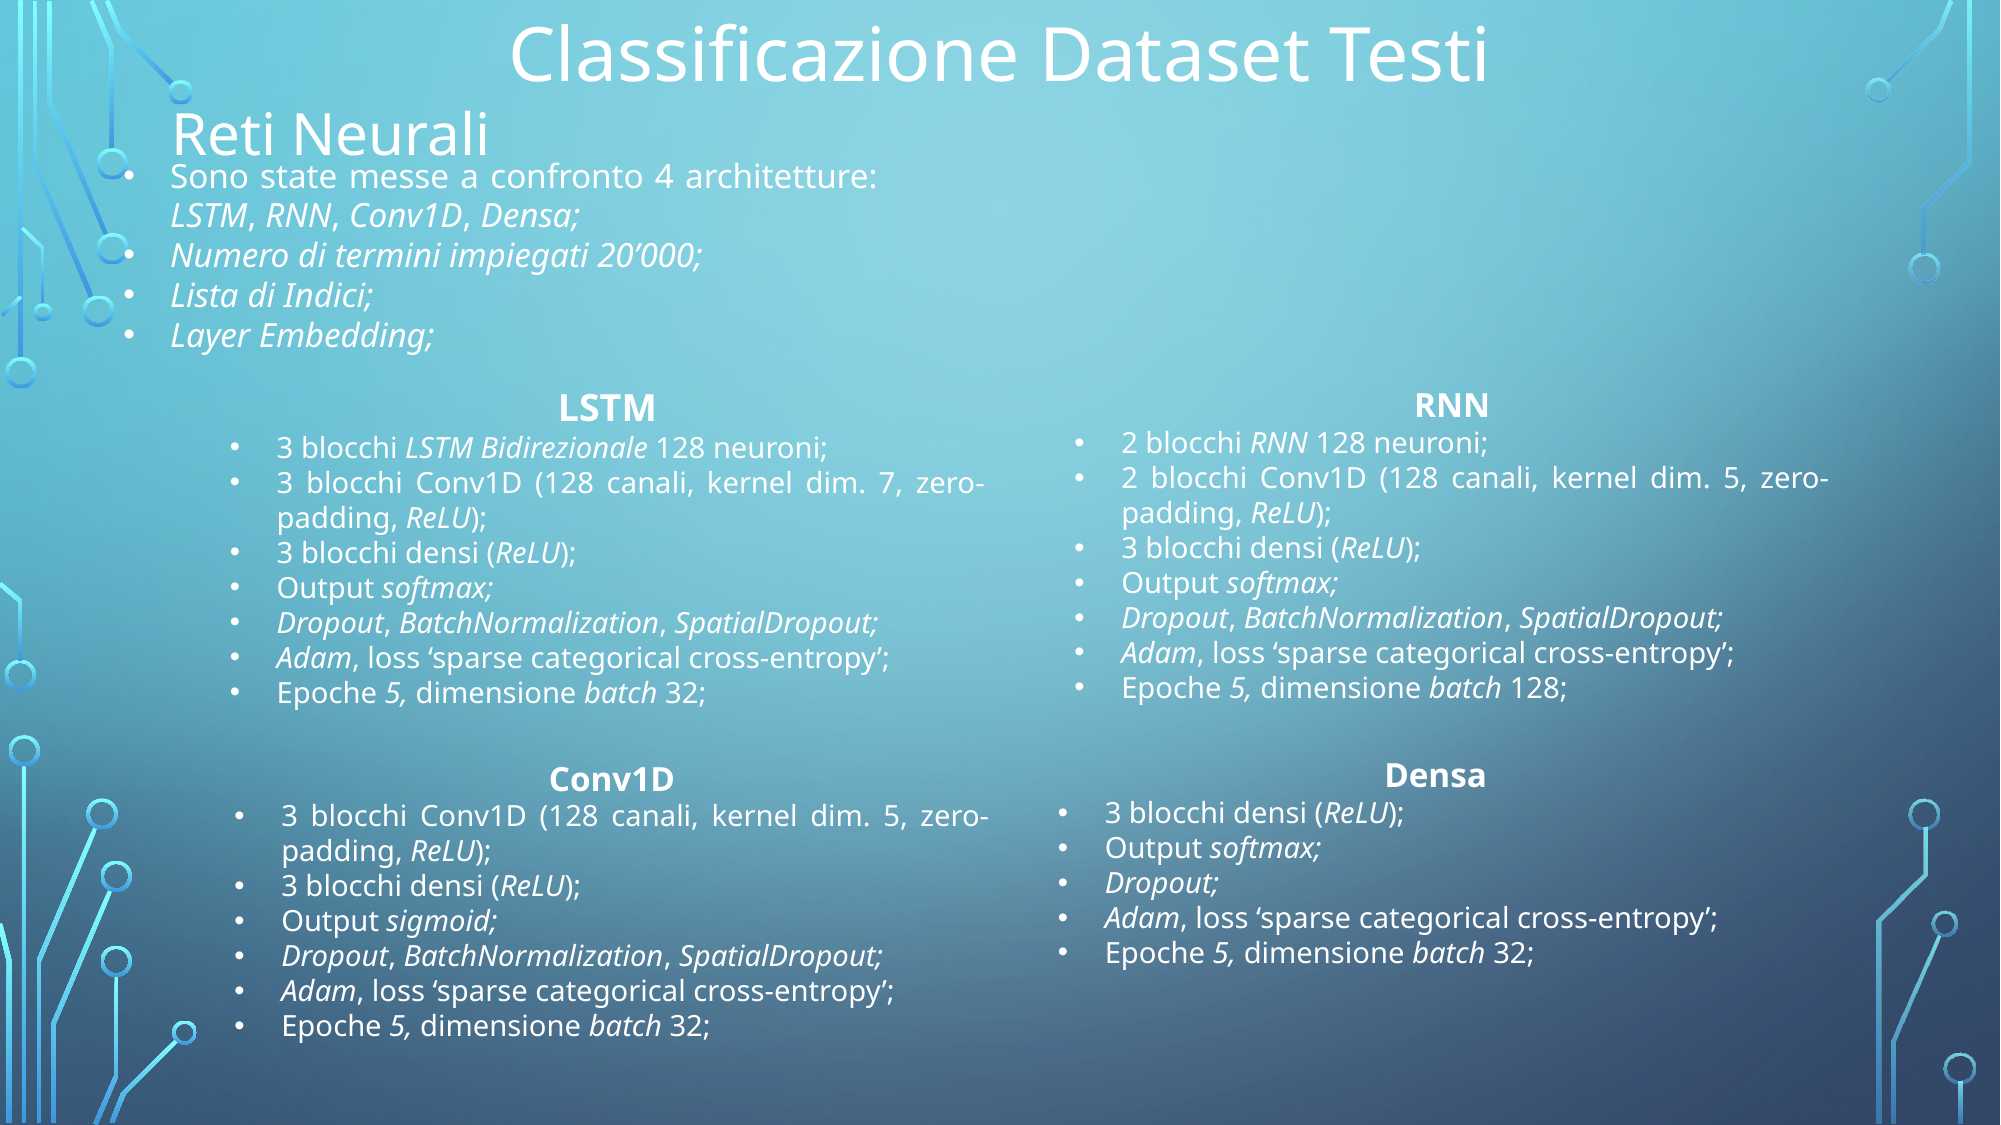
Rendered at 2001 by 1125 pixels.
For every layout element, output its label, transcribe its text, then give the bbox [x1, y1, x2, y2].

text_box Reti Neurali [156, 89, 1243, 175]
text_box Densa 3 blocchi densi (ReLU); Output softmax; Dropout; Adam, loss ‘sparse categorical cross-entropy’; Epoche 5, dimensione batch 32; [1043, 747, 1828, 977]
text_box RNN 2 blocchi RNN 128 neuroni; 2 blocchi Conv1D (128 canali, kernel dim. 5, zero-padding, ReLU); 3 blocchi densi (ReLU); Output softmax; Dropout, BatchNormalization, SpatialDropout; Adam, loss ‘sparse categorical cross-entropy’; Epoche 5, dimensione batch 128; [1059, 377, 1845, 752]
text_box LSTM 3 blocchi LSTM Bidirezionale 128 neuroni; 3 blocchi Conv1D (128 canali, kernel dim. 7, zero-padding, ReLU); 3 blocchi densi (ReLU); Output softmax; Dropout, BatchNormalization, SpatialDropout; Adam, loss ‘sparse categorical cross-entropy’; Epoche 5, dimensione batch 32; [214, 376, 1000, 717]
text_box Sono state messe a confronto 4 architetture: LSTM, RNN, Conv1D, Densa; Numero di termini impiegati 20’000; Lista di Indici; Layer Embedding; [108, 147, 894, 362]
text_box Classificazione Dataset Testi [457, 0, 1543, 104]
text_box Conv1D 3 blocchi Conv1D (128 canali, kernel dim. 5, zero-padding, ReLU); 3 blocchi densi (ReLU); Output sigmoid; Dropout, BatchNormalization, SpatialDropout; Adam, loss ‘sparse categorical cross-entropy’; Epoche 5, dimensione batch 32; [219, 750, 1005, 1090]
